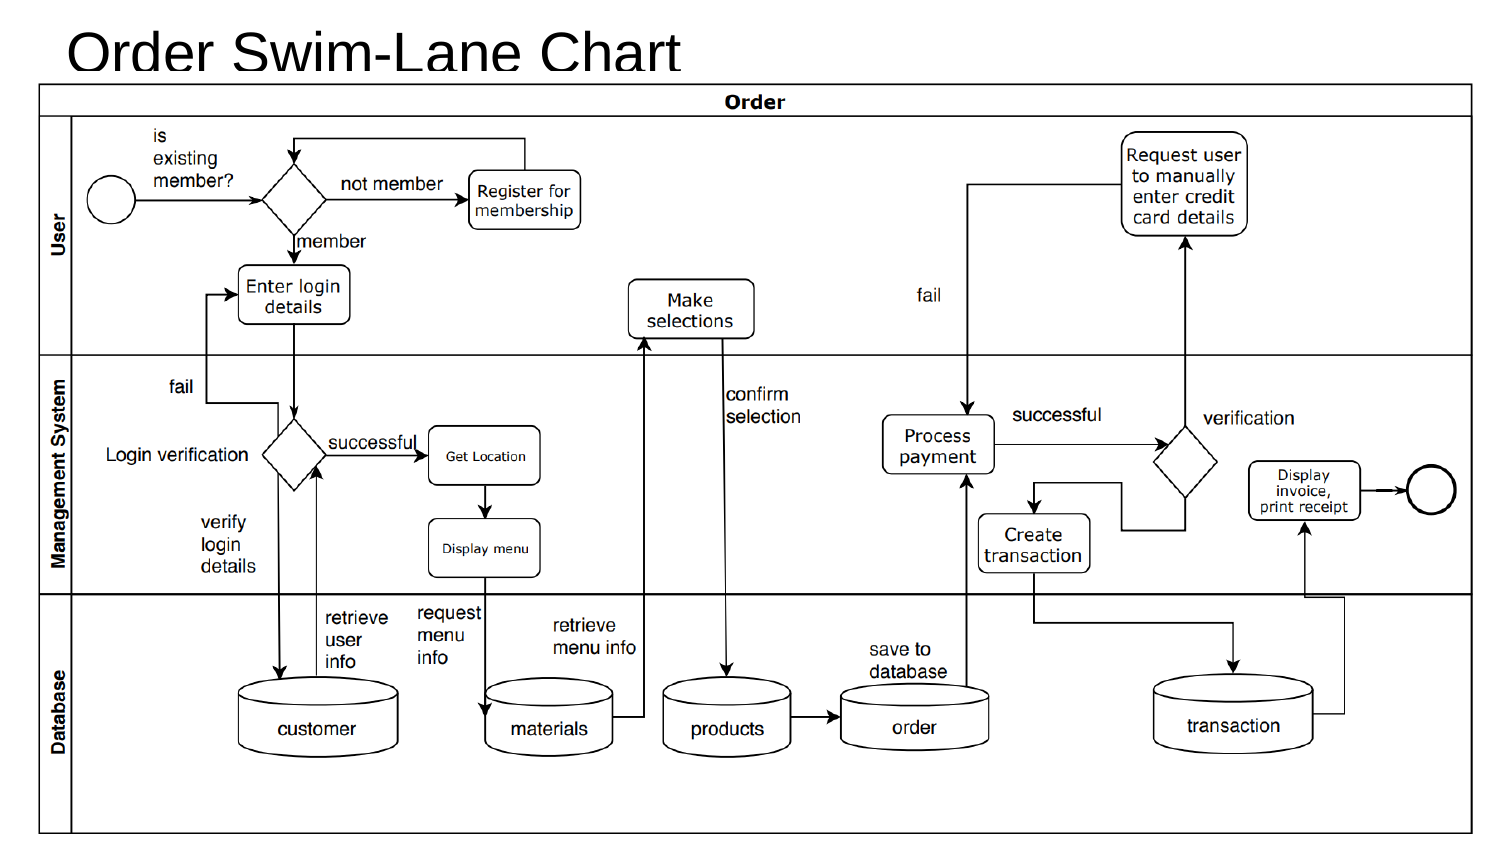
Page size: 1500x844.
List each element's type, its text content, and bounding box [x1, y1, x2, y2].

title Order Swim-Lane Chart [51, 0, 1449, 69]
picture [0, 71, 1500, 844]
